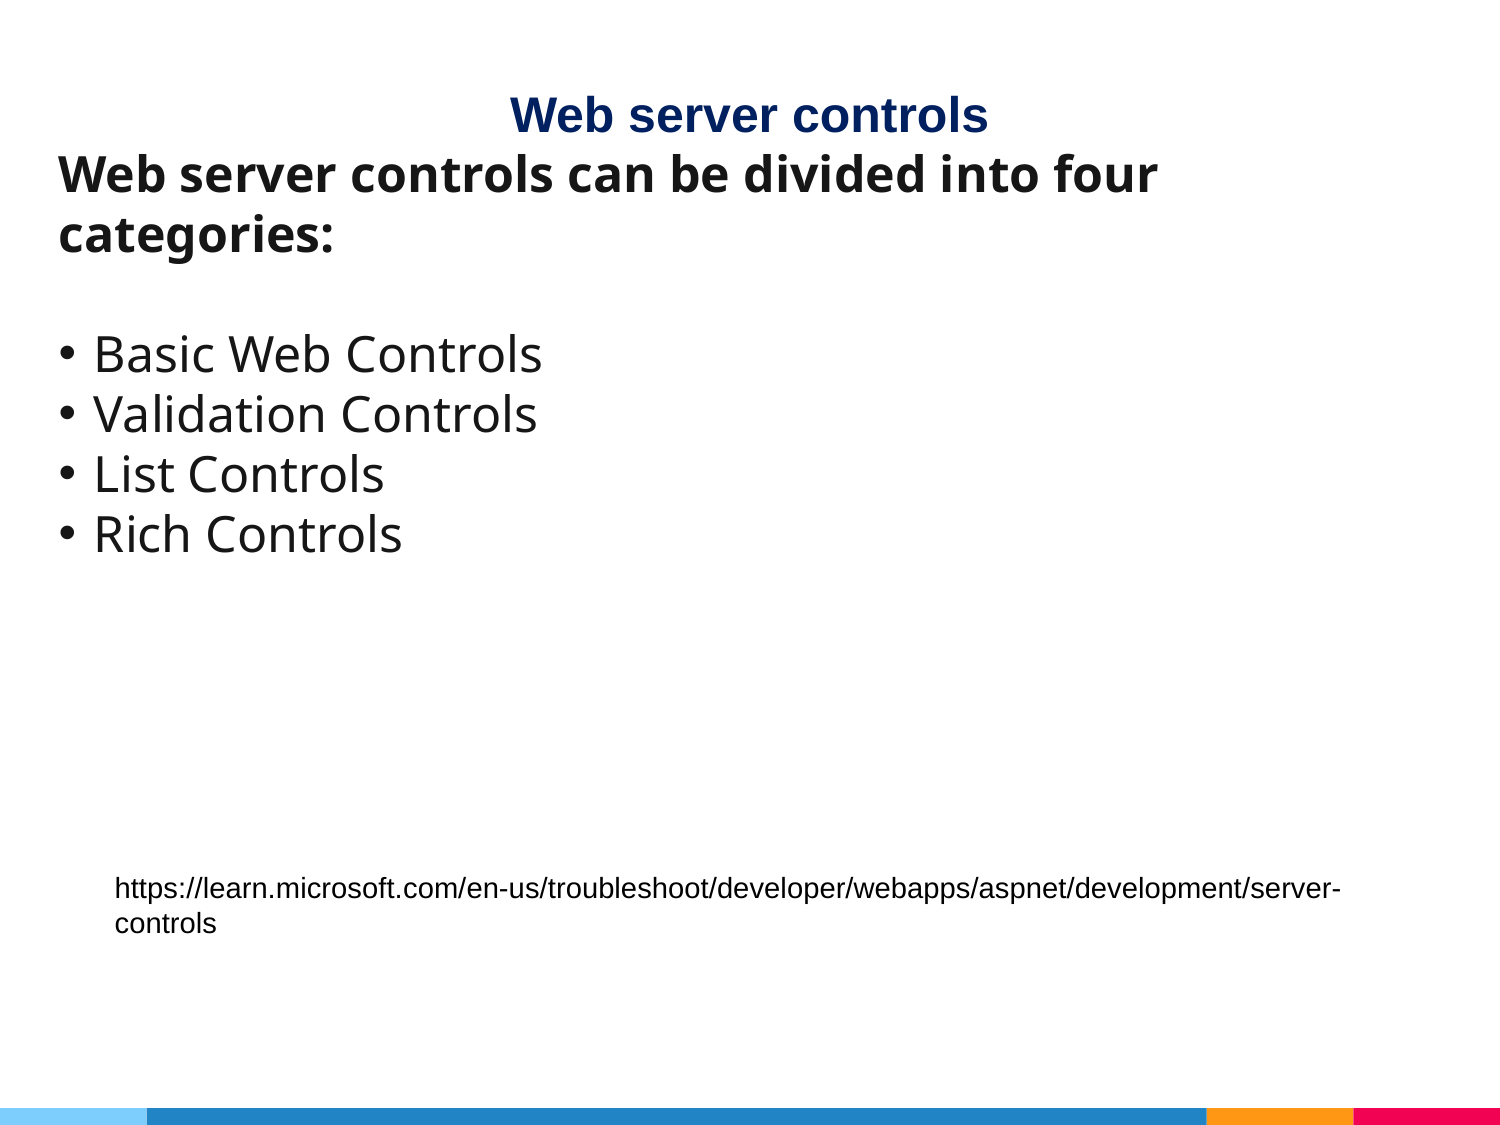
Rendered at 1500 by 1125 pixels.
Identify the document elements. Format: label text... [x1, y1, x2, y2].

text_box https://learn.microsoft.com/en-us/troubleshoot/developer/webapps/aspnet/development/server-controls [99, 862, 1457, 948]
text_box Web server controls Web server controls can be divided into four categories: Basic Web Controls Validation Controls List Controls Rich Controls [43, 75, 1457, 620]
